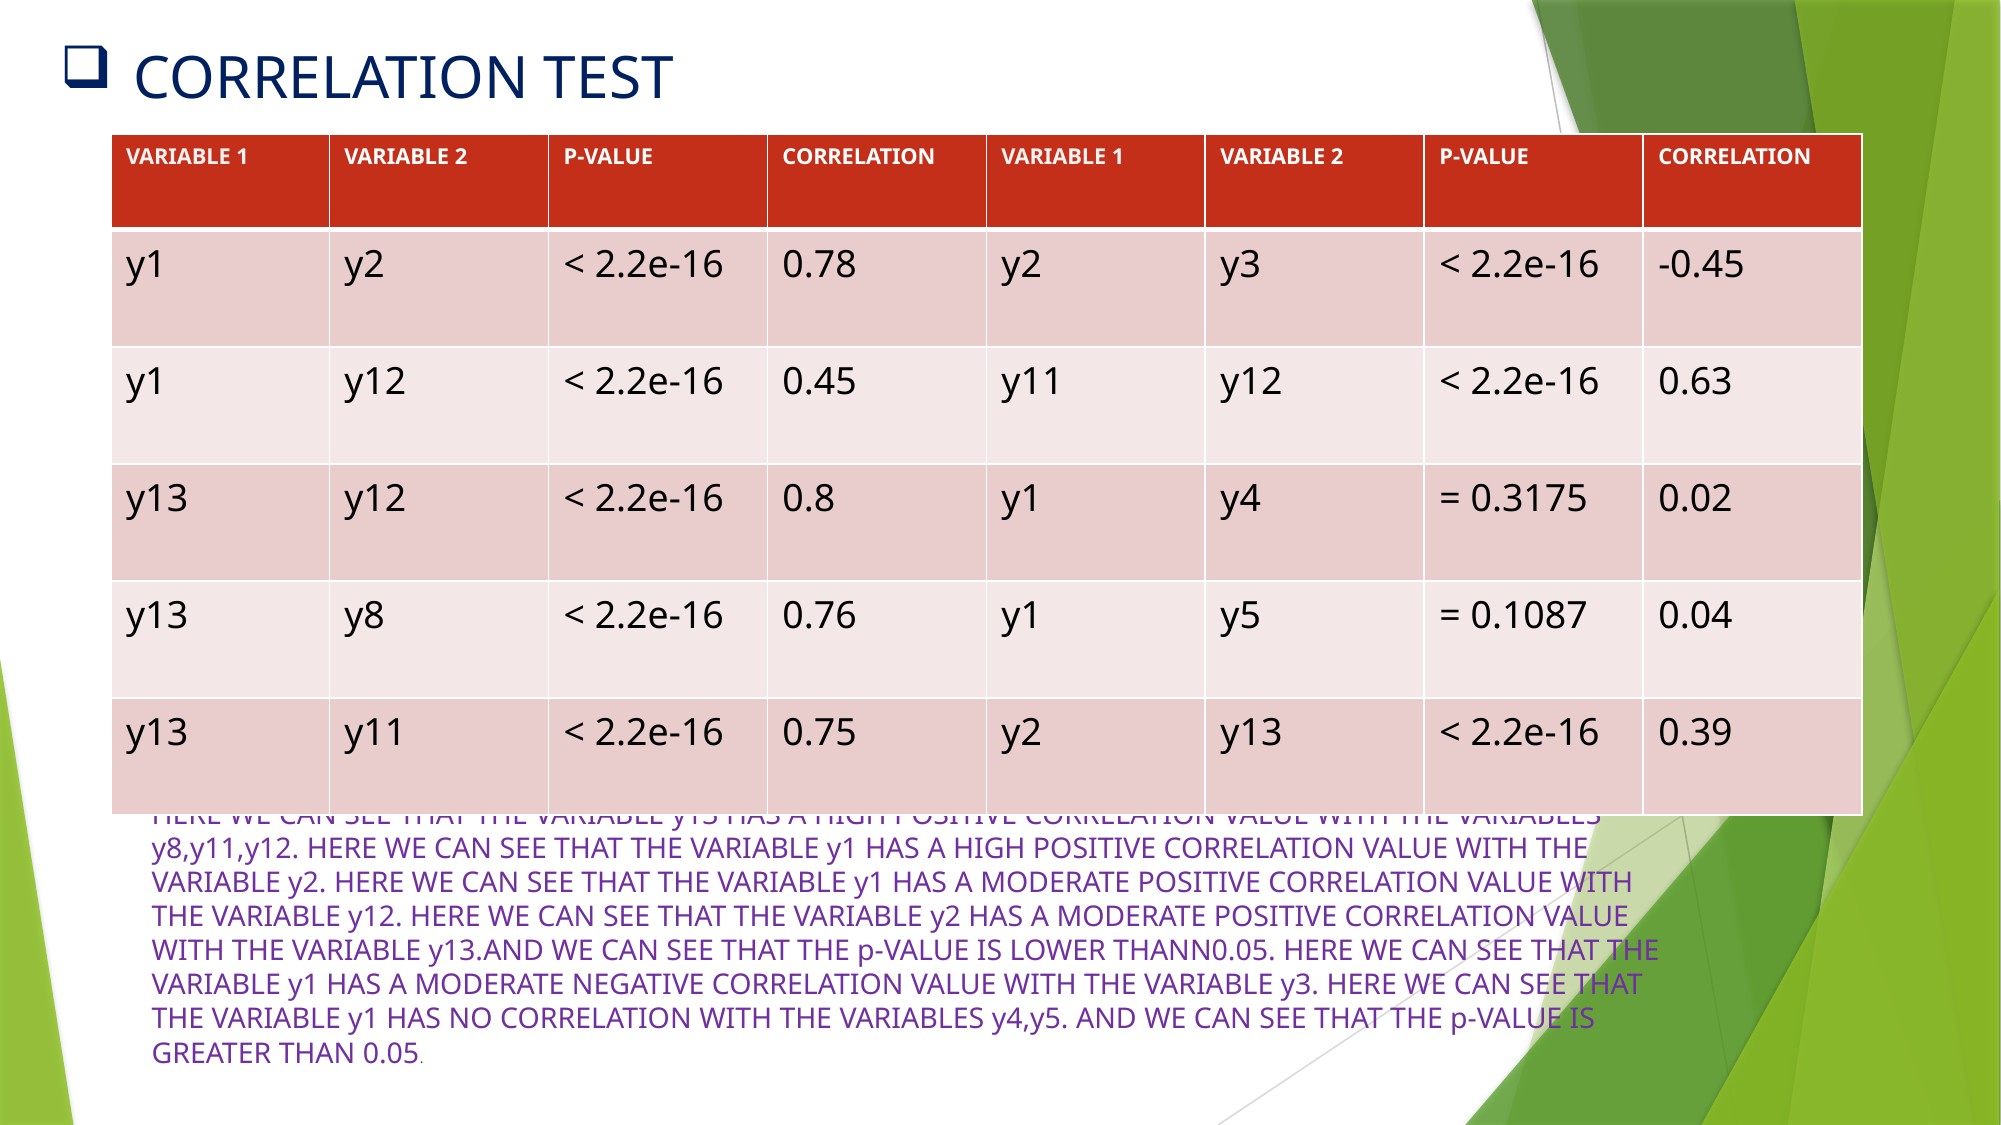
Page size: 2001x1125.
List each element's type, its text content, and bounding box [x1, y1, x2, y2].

table_cell = 0.3175 [1425, 465, 1642, 580]
table_cell 0.63 [1644, 348, 1861, 463]
table_header VARIABLE 2 [1206, 135, 1423, 227]
table_cell y5 [1206, 582, 1423, 697]
table_cell < 2.2e-16 [549, 582, 767, 697]
table_cell y1 [112, 348, 329, 463]
table_cell < 2.2e-16 [549, 465, 767, 580]
table_cell 0.39 [1644, 699, 1861, 814]
table_header CORRELATION [768, 135, 986, 227]
table_cell < 2.2e-16 [549, 348, 767, 463]
table_cell 0.75 [768, 699, 986, 814]
table_header P-VALUE [1425, 135, 1642, 227]
table_cell y8 [330, 582, 548, 697]
table_cell y2 [987, 699, 1204, 814]
table_cell < 2.2e-16 [549, 699, 767, 814]
table_header CORRELATION [1644, 135, 1861, 227]
table_cell 0.45 [768, 348, 986, 463]
table_cell y12 [330, 465, 548, 580]
list HERE WE CAN SEE THAT THE VARIABLE y13 HAS A HIGH POSITIVE CORRELATION VALUE WITH THE VARIABLES y8,y11,y12. HERE WE CAN SEE THAT THE VARIABLE y1 HAS A HIGH POSITIVE CORRELATION VALUE WITH THE VARIABLE y2. HERE WE CAN SEE THAT THE VARIABLE y1 HAS A MODERATE POSITIVE CORRELATION VALUE WITH THE VARIABLE y12. HERE WE CAN SEE THAT THE VARIABLE y2 HAS A MODERATE POSITIVE CORRELATION VALUE WITH THE VARIABLE y13.AND WE CAN SEE THAT THE p-VALUE IS LOWER THANN0.05. HERE WE CAN SEE THAT THE VARIABLE y1 HAS A MODERATE NEGATIVE CORRELATION VALUE WITH THE VARIABLE y3. HERE WE CAN SEE THAT THE VARIABLE y1 HAS NO CORRELATION WITH THE VARIABLES y4,y5. AND WE CAN SEE THAT THE p-VALUE IS GREATER THAN 0.05. [136, 816, 1705, 1079]
table_cell < 2.2e-16 [1425, 699, 1642, 814]
table_cell 0.78 [768, 232, 986, 346]
table_cell y12 [330, 348, 548, 463]
table_cell -0.45 [1644, 232, 1861, 346]
table_cell < 2.2e-16 [549, 232, 767, 346]
table_cell y11 [987, 348, 1204, 463]
table_cell y13 [112, 699, 329, 814]
title CORRELATION TEST [45, 32, 807, 118]
table_cell 0.8 [768, 465, 986, 580]
table_cell y11 [330, 699, 548, 814]
table_cell y2 [330, 232, 548, 346]
table_cell y4 [1206, 465, 1423, 580]
table_header VARIABLE 2 [330, 135, 548, 227]
table_cell y13 [112, 582, 329, 697]
table_header VARIABLE 1 [112, 135, 329, 227]
table_cell y1 [987, 465, 1204, 580]
table_cell y2 [987, 232, 1204, 346]
table_cell < 2.2e-16 [1425, 348, 1642, 463]
table_cell < 2.2e-16 [1425, 232, 1642, 346]
table_header VARIABLE 1 [987, 135, 1204, 227]
table_cell = 0.1087 [1425, 582, 1642, 697]
table_cell 0.04 [1644, 582, 1861, 697]
table_cell y12 [1206, 348, 1423, 463]
table_cell y13 [1206, 699, 1423, 814]
table_cell 0.76 [768, 582, 986, 697]
table_cell 0.02 [1644, 465, 1861, 580]
table_cell y3 [1206, 232, 1423, 346]
table_header P-VALUE [549, 135, 767, 227]
table_cell y1 [987, 582, 1204, 697]
table_cell y13 [112, 465, 329, 580]
table_cell y1 [112, 232, 329, 346]
